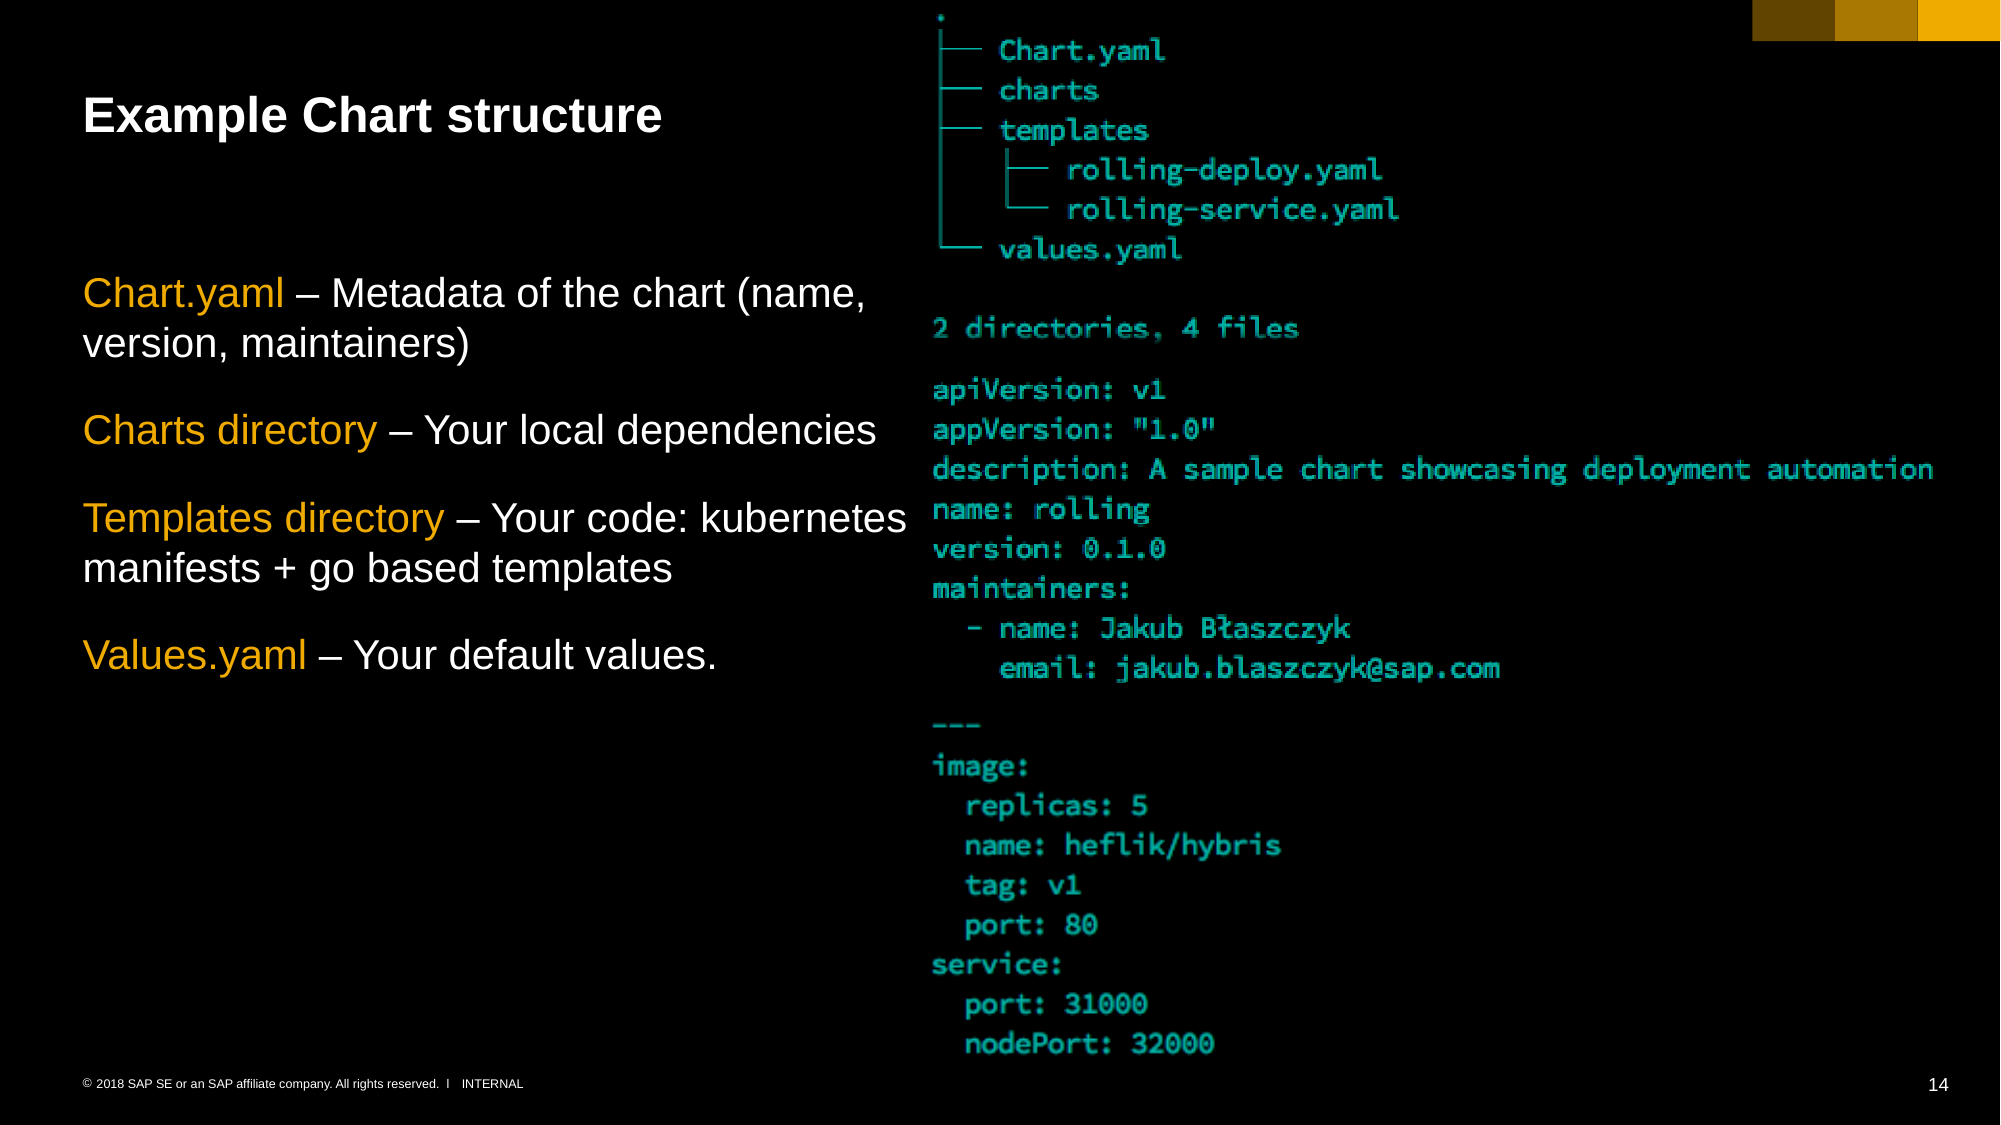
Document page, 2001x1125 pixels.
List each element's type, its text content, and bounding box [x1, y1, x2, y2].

picture [920, 0, 1420, 349]
list Chart.yaml – Metadata of the chart (name, version, maintainers) Charts directory – Your local dependencies Templates directory – Your code: kubernetes manifests + go based templates Values.yaml – Your default values. [82, 265, 922, 1040]
picture [920, 708, 1291, 1062]
picture [920, 369, 1945, 683]
title Example Chart structure [82, 82, 915, 144]
